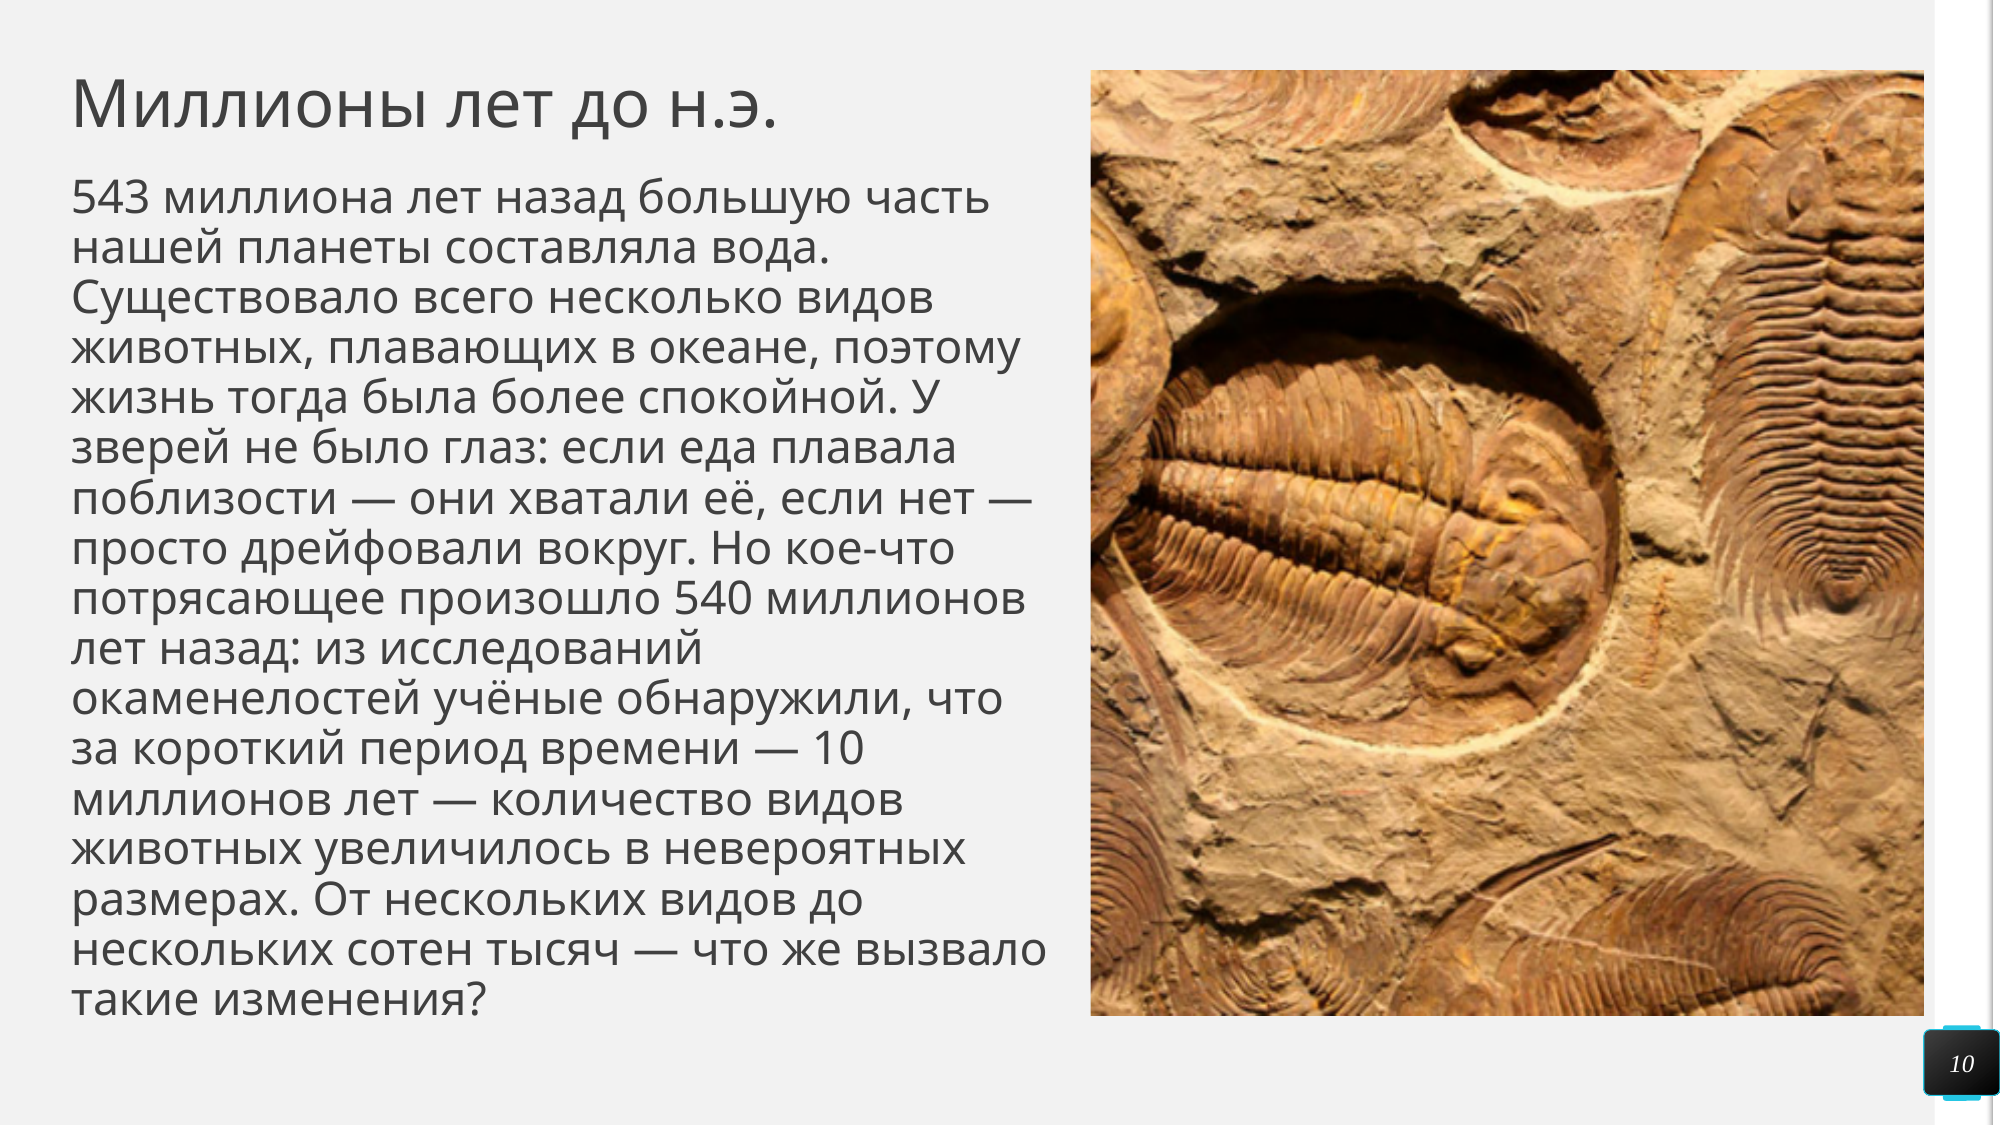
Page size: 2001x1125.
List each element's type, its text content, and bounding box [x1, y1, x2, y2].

picture [1090, 70, 1924, 1016]
title Миллионы лет до н.э. [70, 70, 969, 142]
list 543 миллиона лет назад большую часть нашей планеты составляла вода. Существовало всего несколько видов животных, плавающих в океане, поэтому жизнь тогда была более спокойной. У зверей не было глаз: если еда плавала поблизости — они хватали её, если нет — просто дрейфовали вокруг. Но кое-что потрясающее произошло 540 миллионов лет назад: из исследований окаменелостей учёные обнаружили, что за короткий период времени — 10 миллионов лет — количество видов животных увеличилось в невероятных размерах. От нескольких видов до нескольких сотен тысяч — что же вызвало такие изменения? [70, 173, 1058, 1030]
slide_number 10 [1923, 1029, 2000, 1096]
